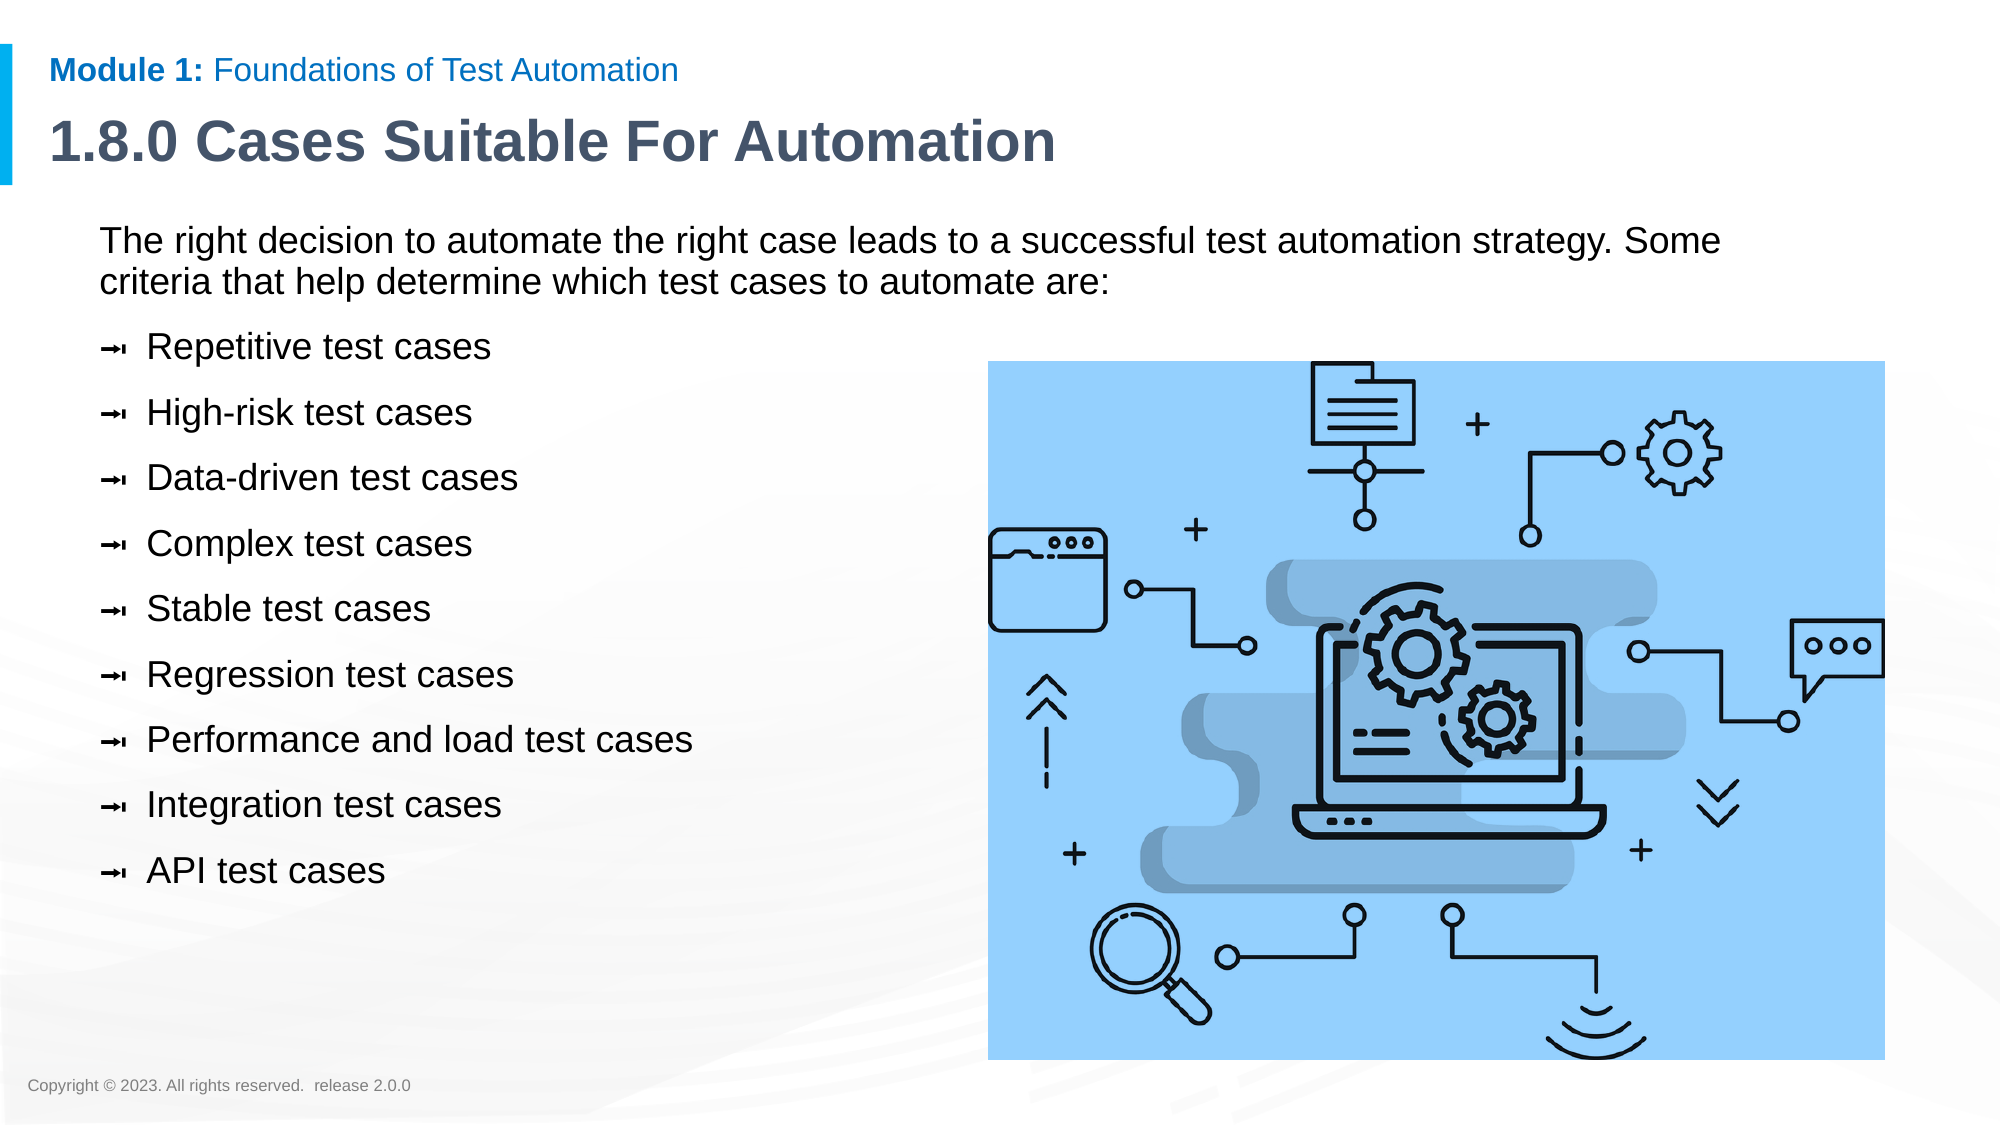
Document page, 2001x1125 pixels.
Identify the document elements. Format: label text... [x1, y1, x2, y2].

picture [0, 0, 2000, 1125]
list The right decision to automate the right case leads to a successful test automation strategy. Some criteria that help determine which test cases to automate are: Repetitive test cases High-risk test cases Data-driven test cases Complex test cases Stable test cases Regression test cases Performance and load test cases Integration test cases API test cases [84, 214, 1770, 1009]
title 1.8.0 Cases Suitable For Automation [34, 103, 1944, 185]
